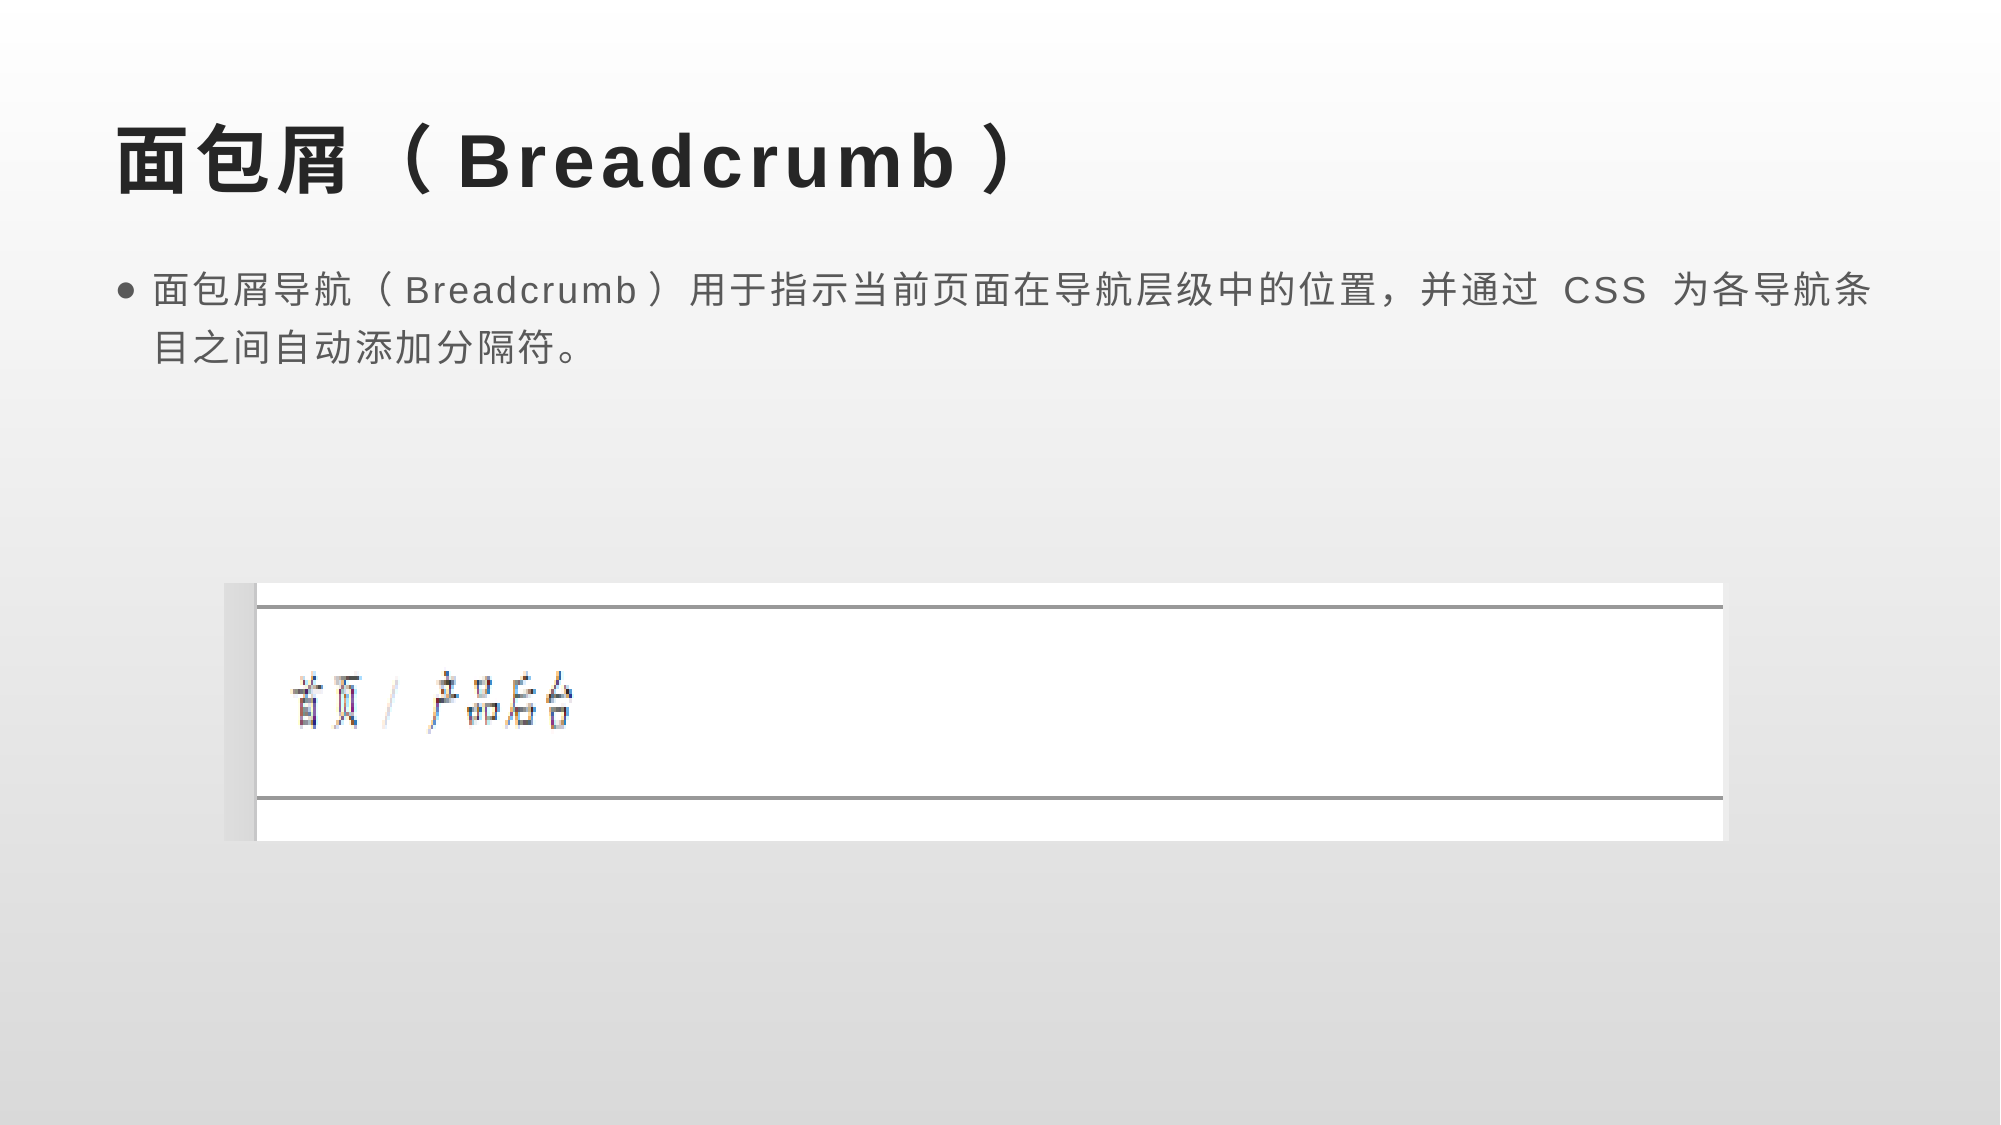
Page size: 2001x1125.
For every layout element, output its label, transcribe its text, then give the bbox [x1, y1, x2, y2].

list 面包屑导航（Breadcrumb）用于指示当前页面在导航层级中的位置，并通过 CSS 为各导航条目之间自动添加分隔符。 [99, 244, 1900, 1026]
picture [224, 583, 1729, 841]
title 面包屑（Breadcrumb） [99, 99, 1900, 216]
